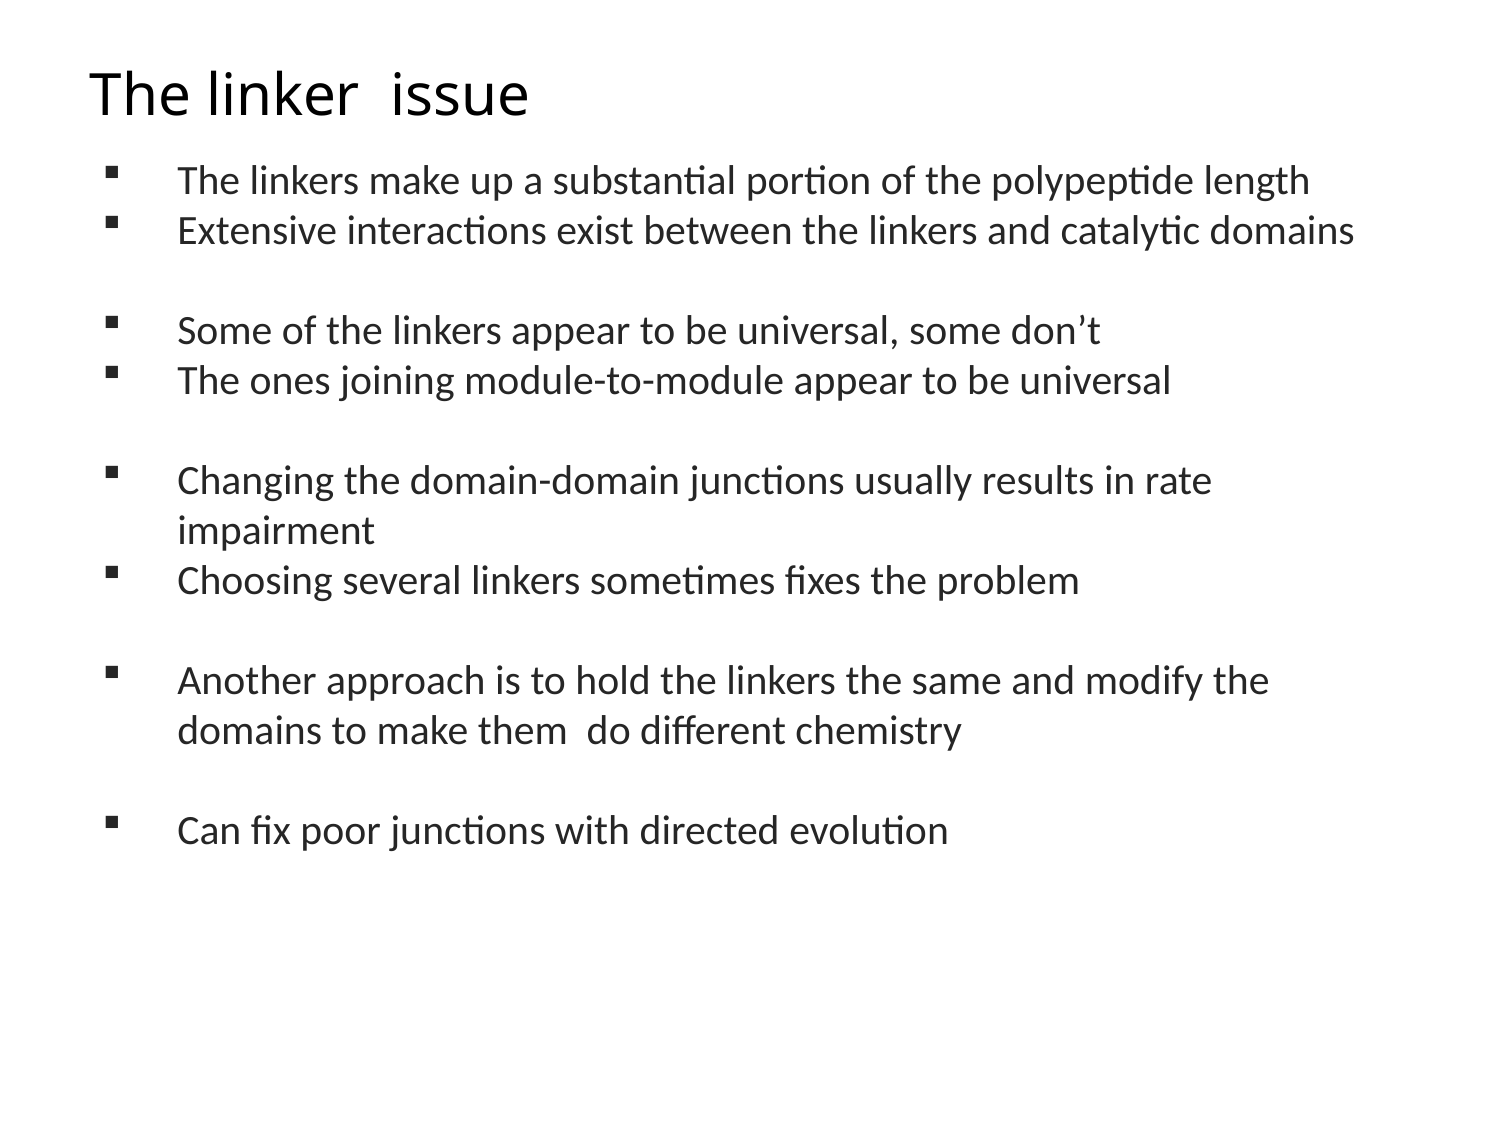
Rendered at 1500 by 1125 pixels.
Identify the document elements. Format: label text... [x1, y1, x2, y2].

text_box The linker issue [75, 50, 1450, 135]
text_box The linkers make up a substantial portion of the polypeptide length Extensive interactions exist between the linkers and catalytic domains Some of the linkers appear to be universal, some don’t The ones joining module-to-module appear to be universal Changing the domain-domain junctions usually results in rate impairment Choosing several linkers sometimes fixes the problem Another approach is to hold the linkers the same and modify the domains to make them do different chemistry Can fix poor junctions with directed evolution [87, 145, 1413, 861]
